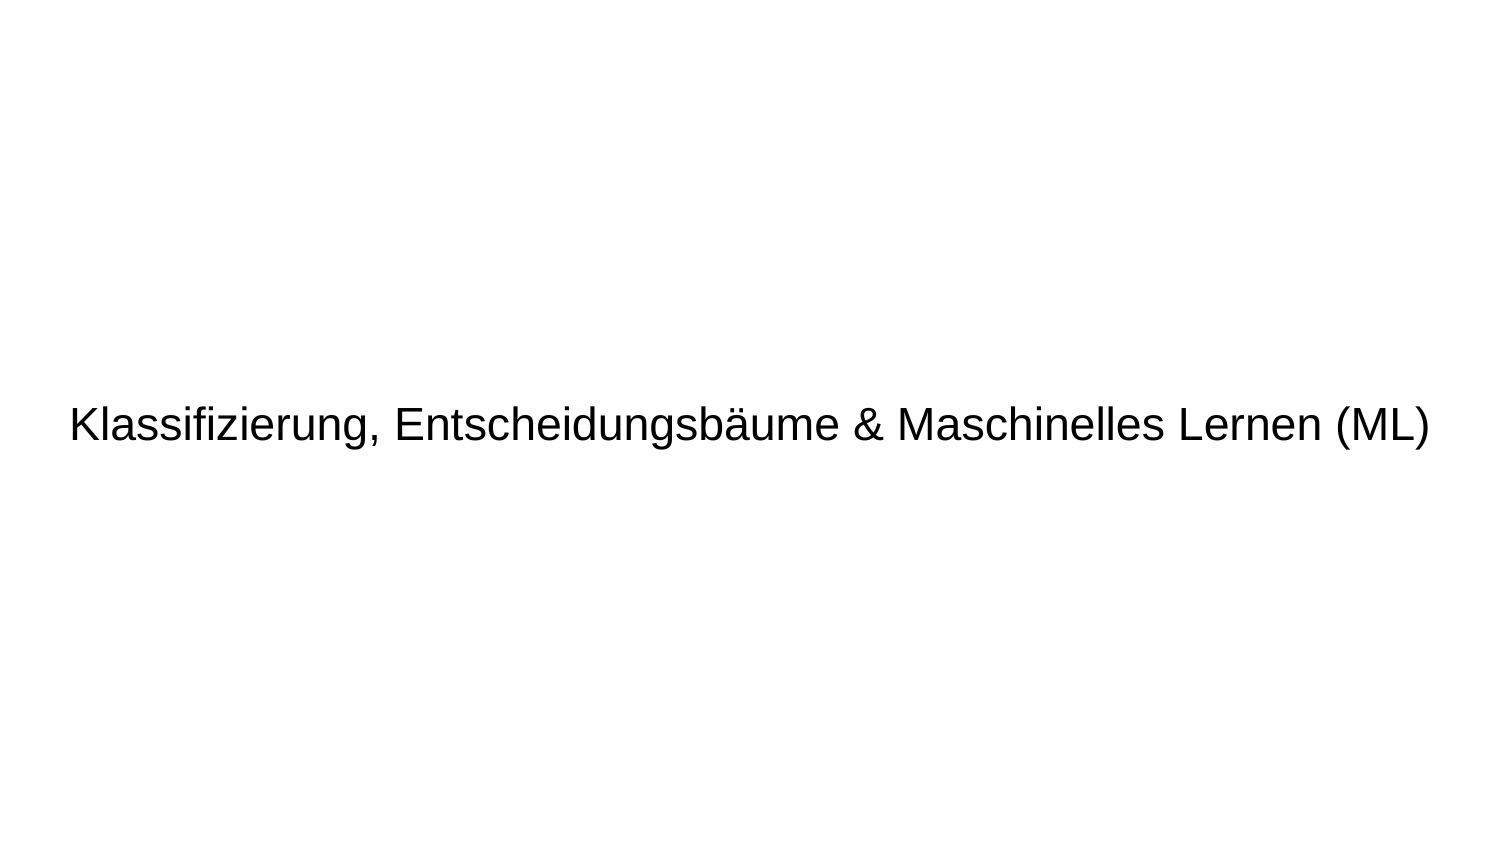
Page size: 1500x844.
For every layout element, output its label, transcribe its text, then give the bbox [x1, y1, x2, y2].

title Klassifizierung, Entscheidungsbäume & Maschinelles Lernen (ML) [51, 352, 1449, 491]
